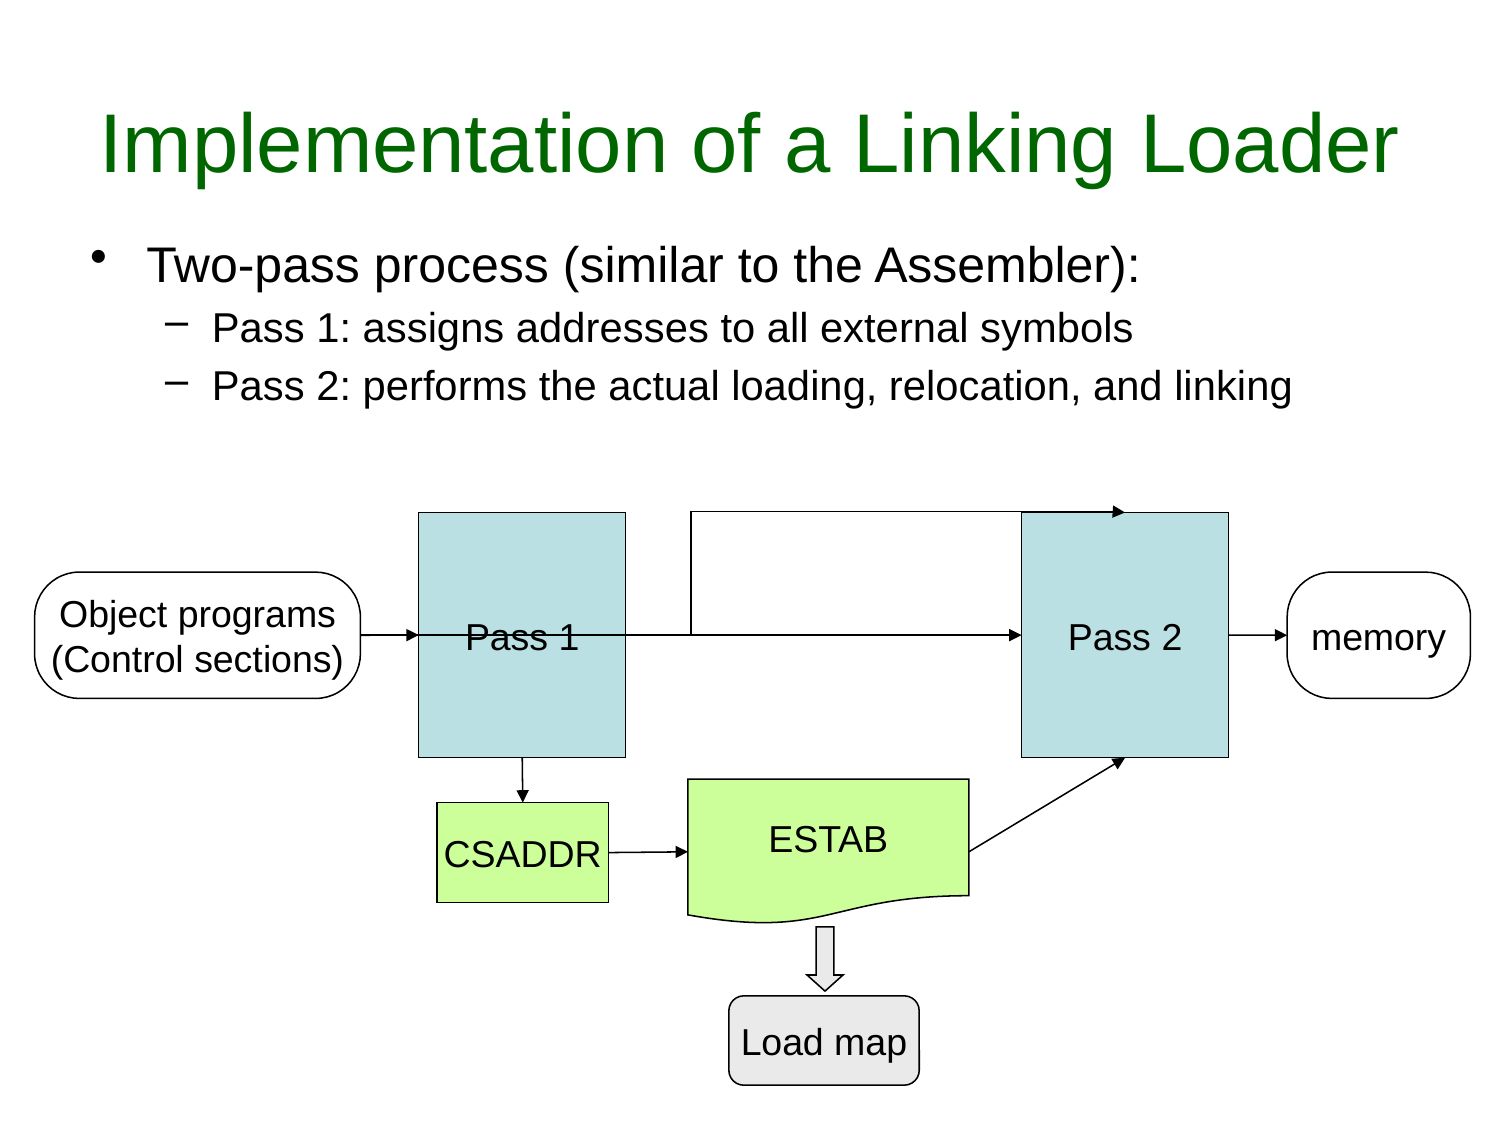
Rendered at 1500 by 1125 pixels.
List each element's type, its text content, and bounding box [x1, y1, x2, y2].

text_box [728, 926, 920, 1086]
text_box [360, 512, 1126, 852]
text_box CSADDR [436, 861, 609, 903]
text_box Object programs (Control sections) [34, 572, 355, 699]
title Implementation of a Linking Loader [74, 44, 1426, 224]
list Two-pass process (similar to the Assembler): Pass 1: assigns addresses to all external symbols Pass 2: performs the actual loading, relocation, and linking [74, 224, 1426, 434]
text_box Pass 2 [1127, 512, 1229, 758]
text_box ESTAB [687, 861, 969, 923]
text_box memory [1287, 572, 1471, 699]
